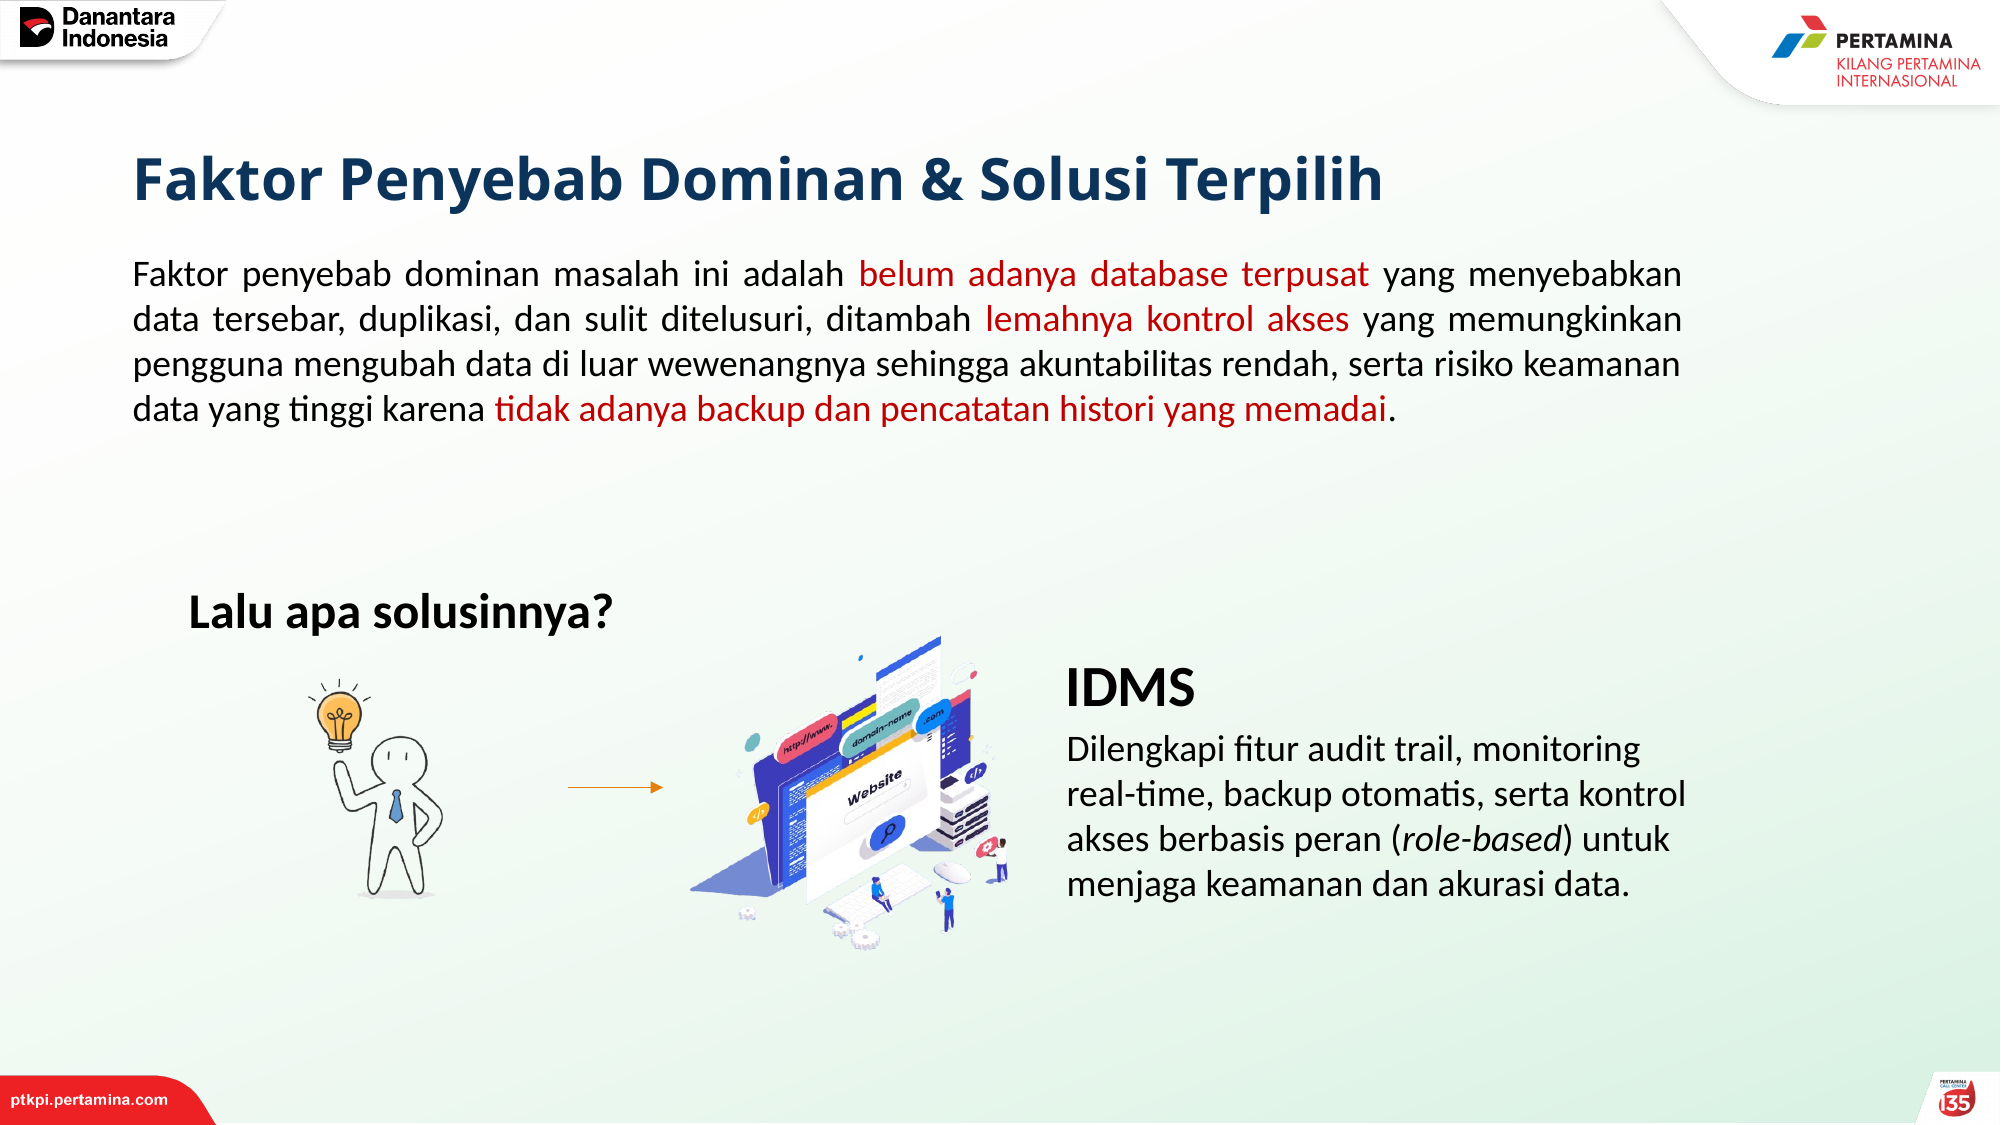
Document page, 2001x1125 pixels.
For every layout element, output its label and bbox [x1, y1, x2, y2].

picture [1900, 1062, 2000, 1125]
text_box [0, 0, 2000, 1123]
text_box [0, 0, 237, 76]
picture [0, 1062, 235, 1125]
picture [242, 650, 515, 923]
picture [664, 598, 1071, 972]
